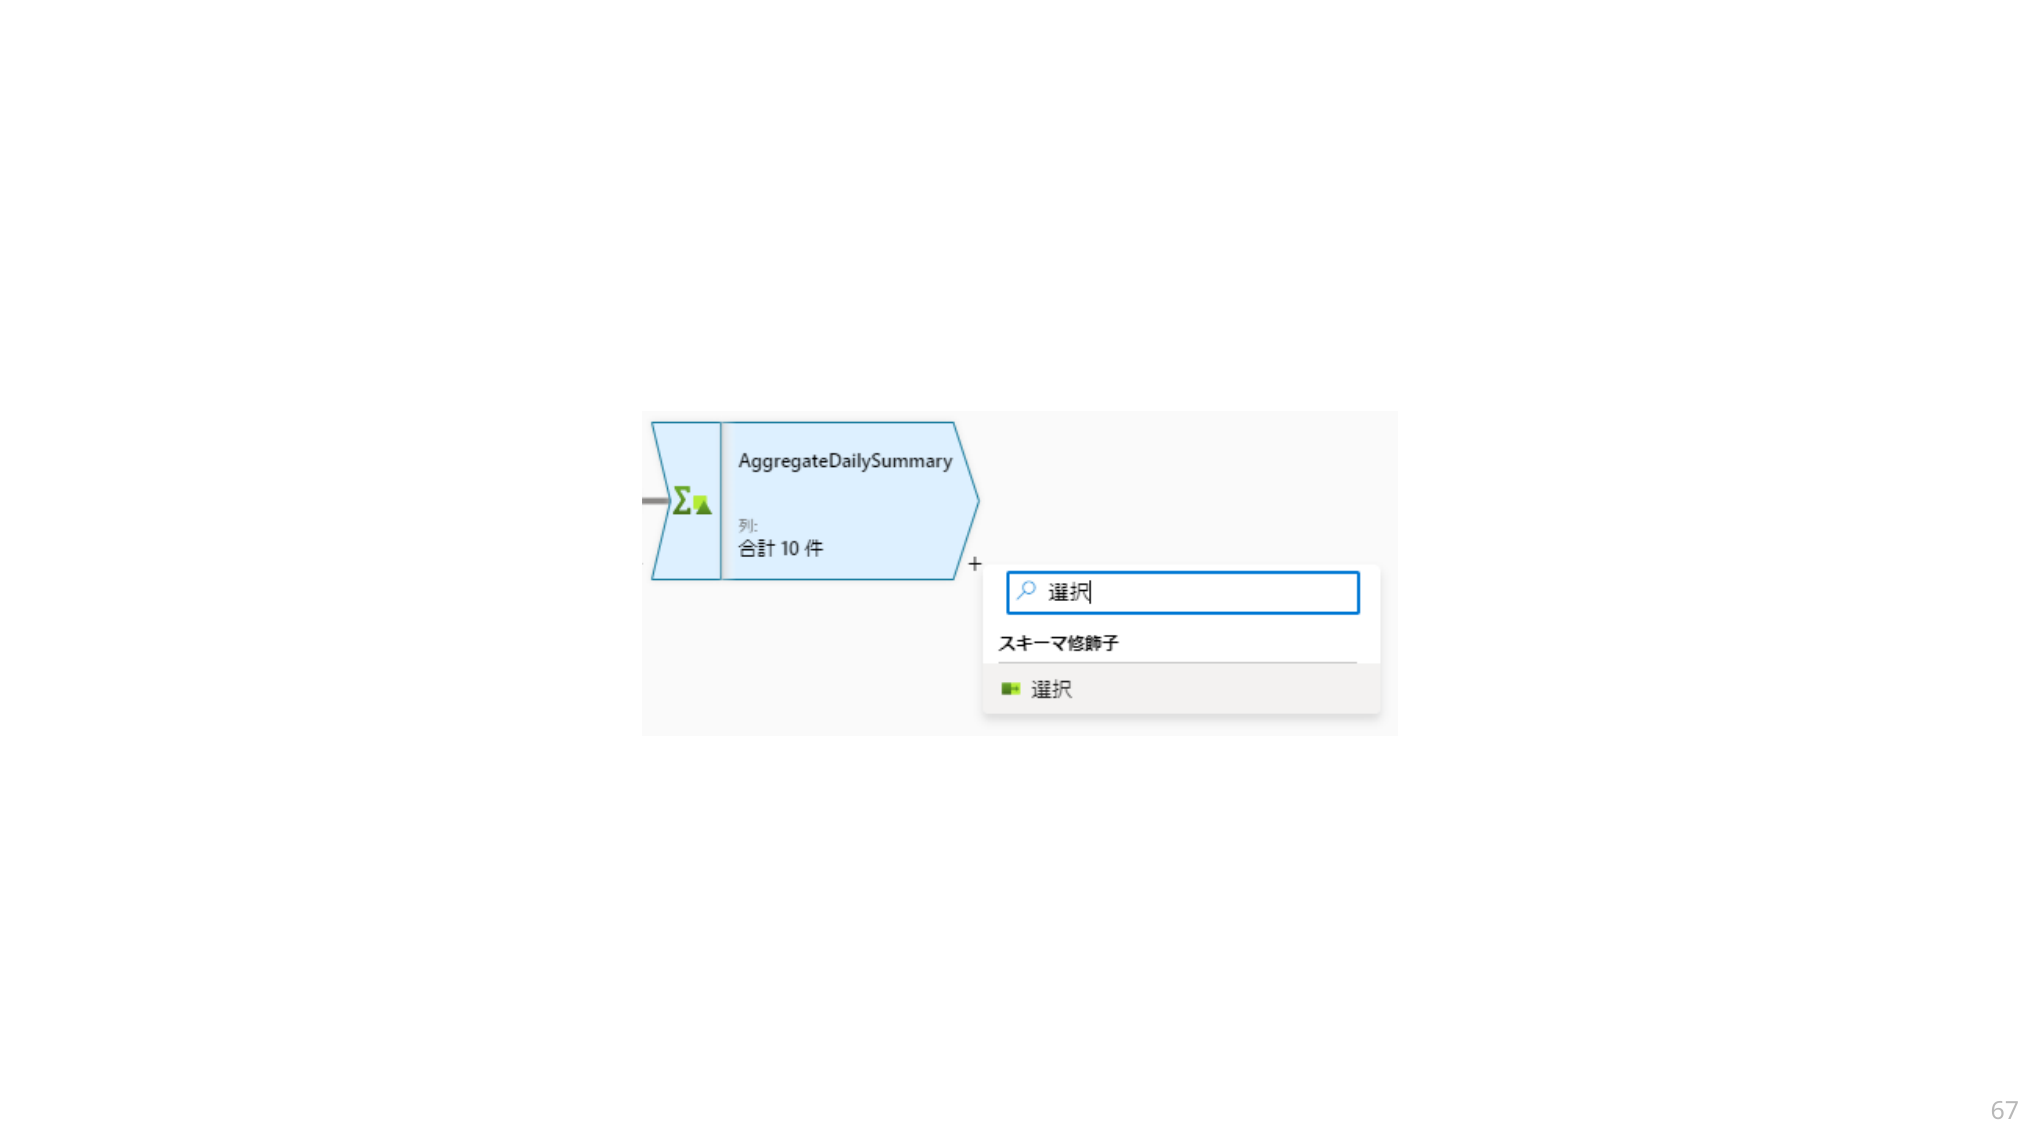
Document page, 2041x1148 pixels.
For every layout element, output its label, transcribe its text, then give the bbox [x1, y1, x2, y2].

picture [642, 411, 1398, 736]
slide_number 67 [1575, 1081, 2035, 1143]
